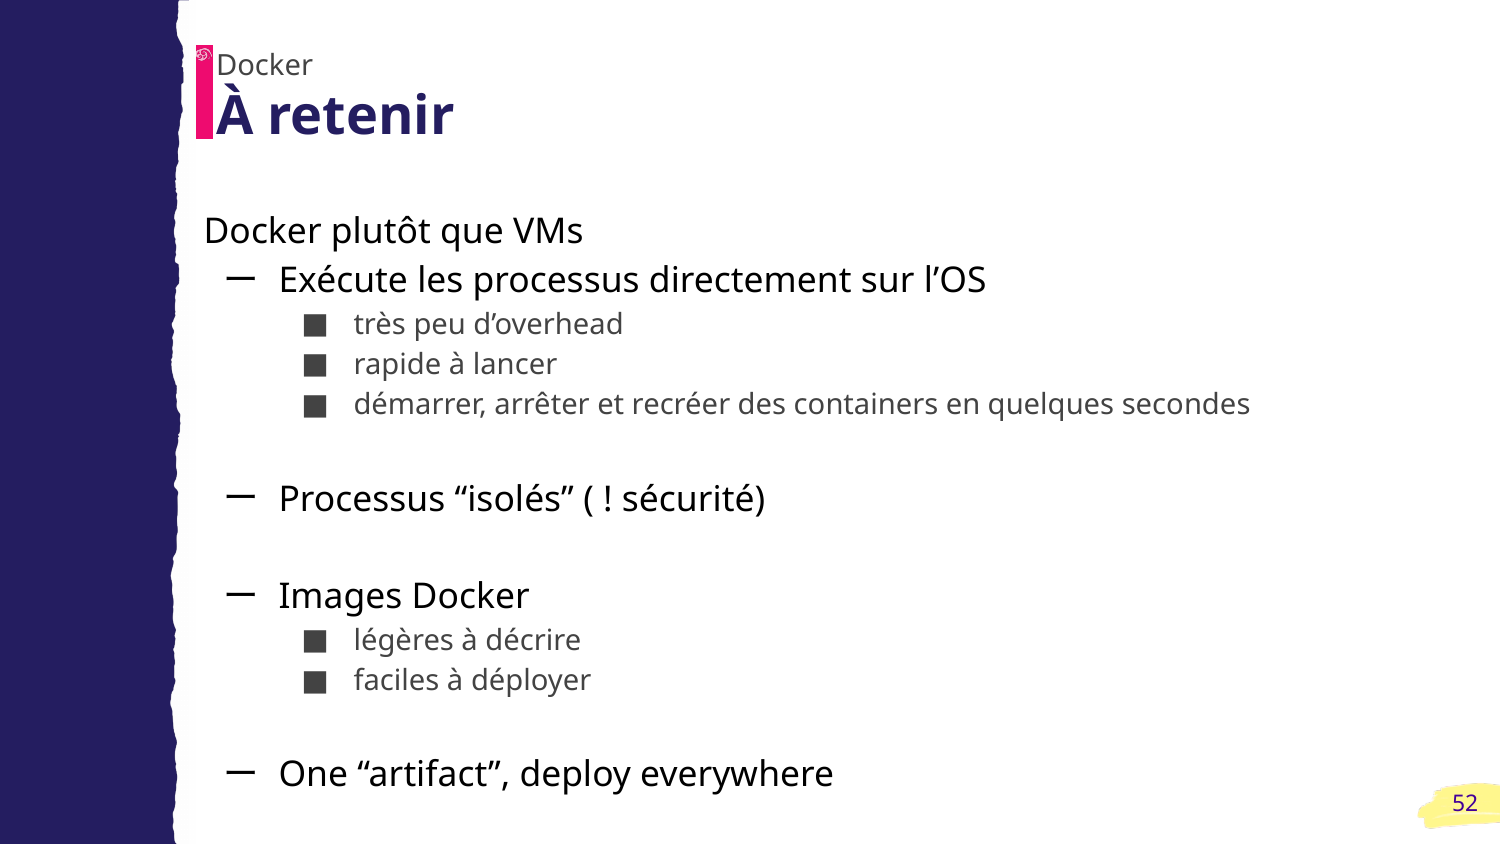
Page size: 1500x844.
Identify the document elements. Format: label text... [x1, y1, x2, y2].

list Docker plutôt que VMs Exécute les processus directement sur l’OS très peu d’overhead rapide à lancer démarrer, arrêter et recréer des containers en quelques secondes Processus “isolés” ( ! sécurité) Images Docker légères à décrire faciles à déployer One “artifact”, deploy everywhere [188, 172, 1431, 733]
picture [171, 1, 196, 843]
title Docker [201, 44, 1500, 84]
picture [1494, 782, 1500, 830]
slide_number ‹#› [1403, 773, 1494, 839]
title À retenir [201, 84, 1367, 159]
